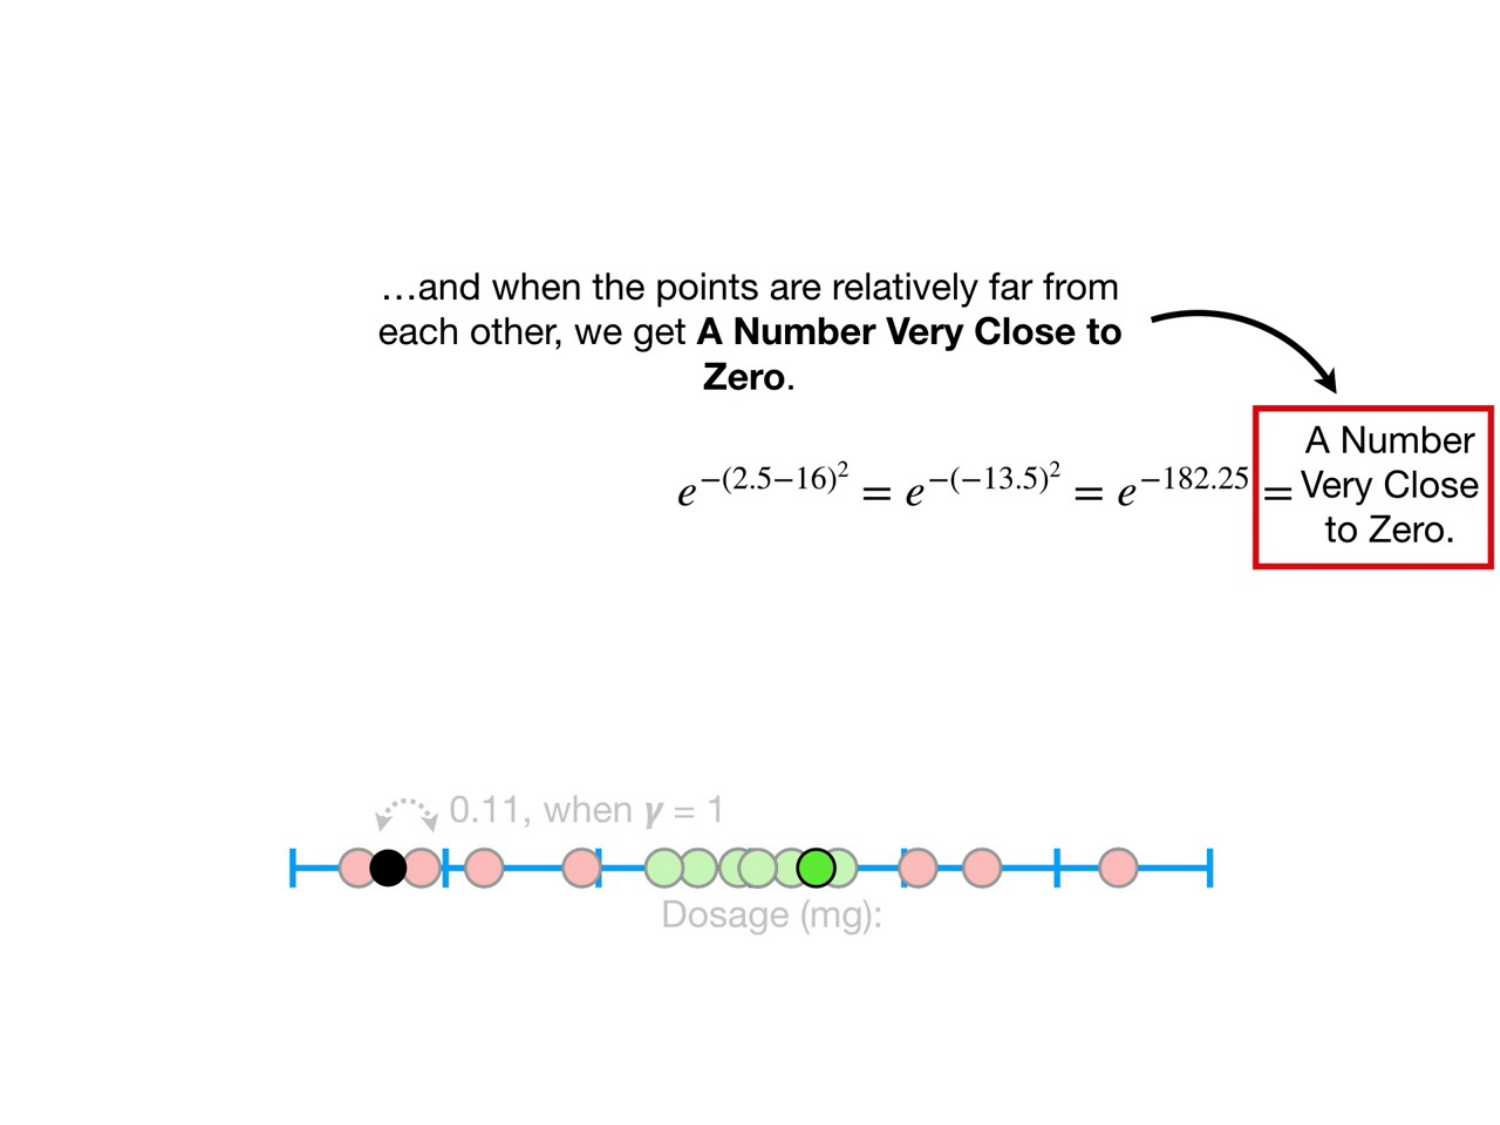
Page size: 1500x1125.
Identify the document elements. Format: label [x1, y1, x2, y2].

picture [0, 140, 1500, 985]
